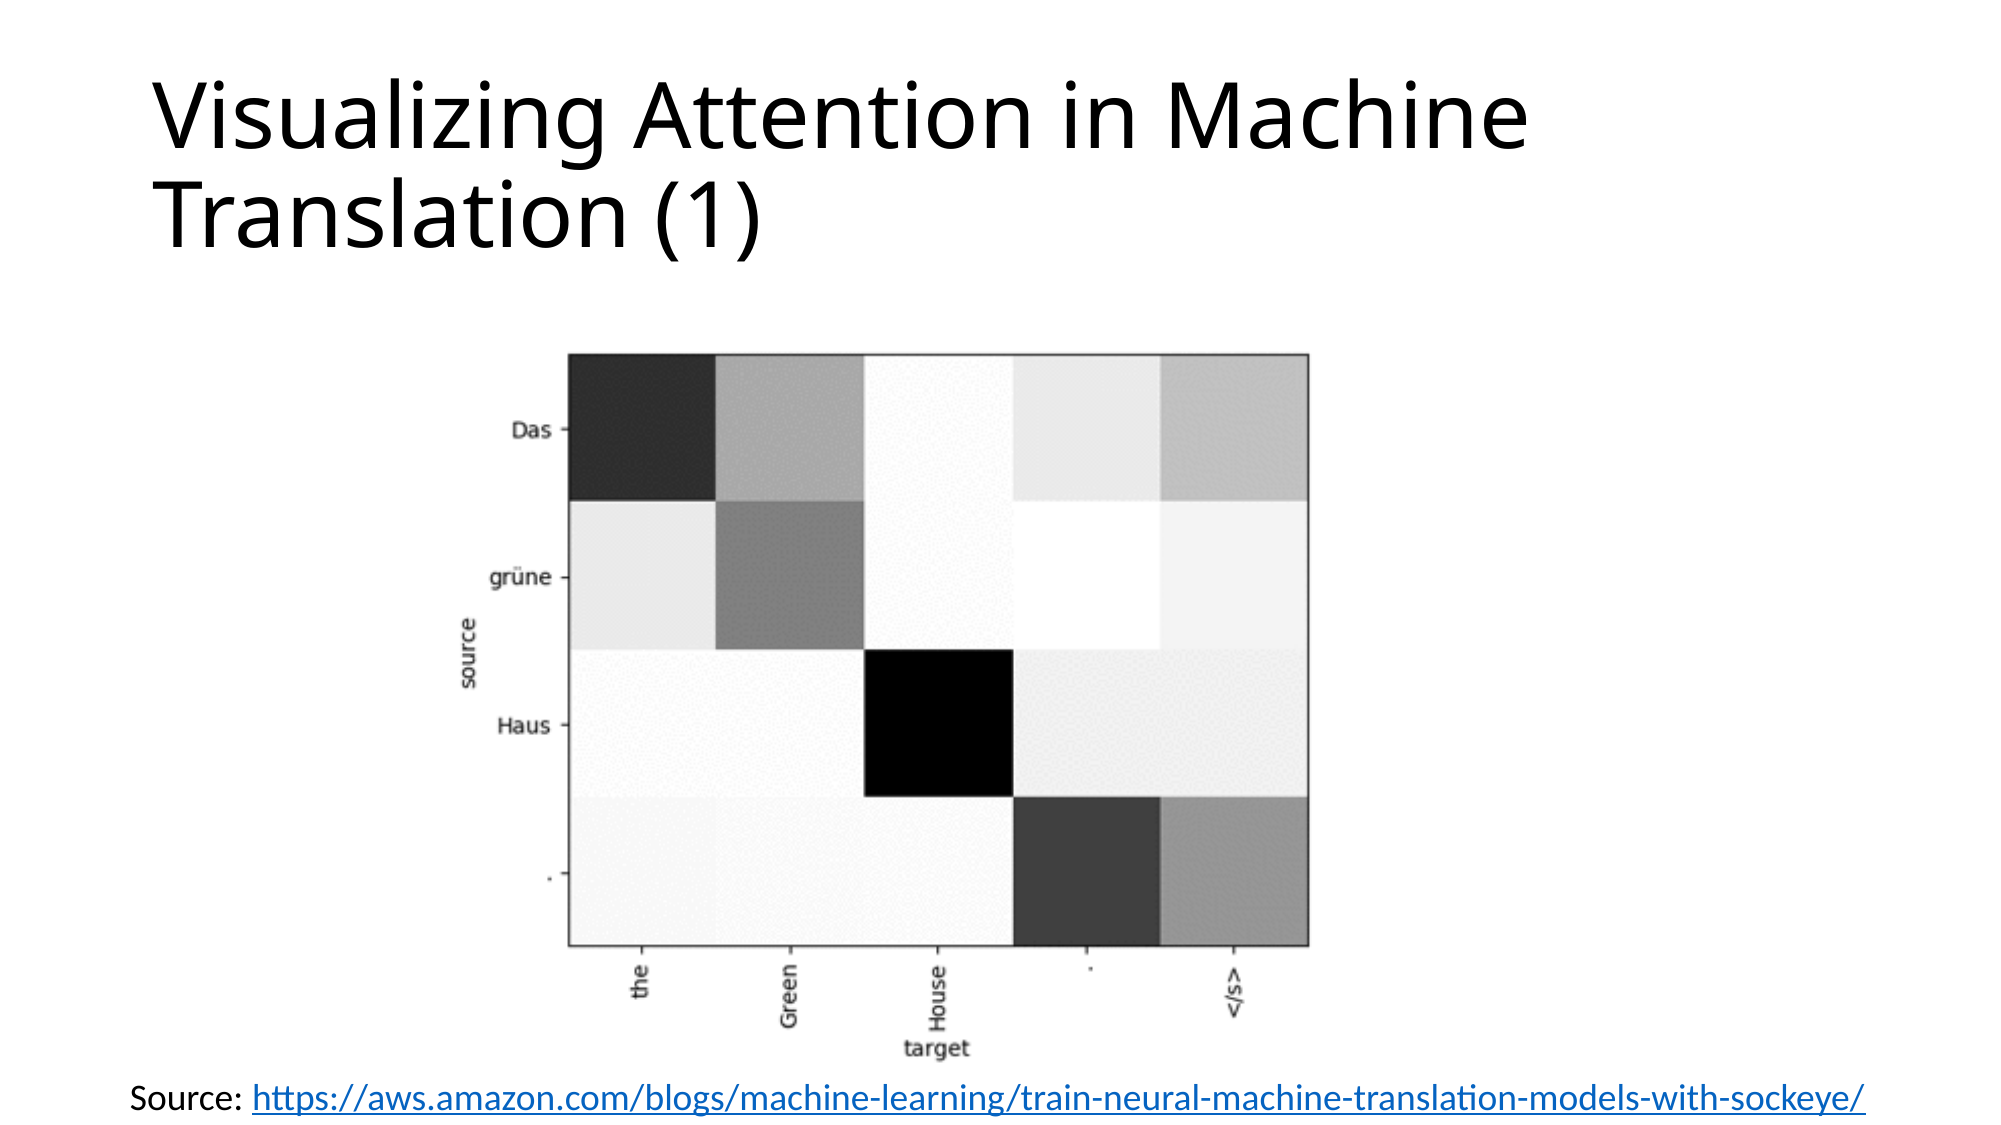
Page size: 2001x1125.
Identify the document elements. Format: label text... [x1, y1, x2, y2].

picture [390, 326, 1403, 1085]
title Visualizing Attention in Machine Translation (1) [137, 59, 1945, 278]
text_box Source: https://aws.amazon.com/blogs/machine-learning/train-neural-machine-translation-models-with-sockeye/ [115, 1065, 1890, 1125]
